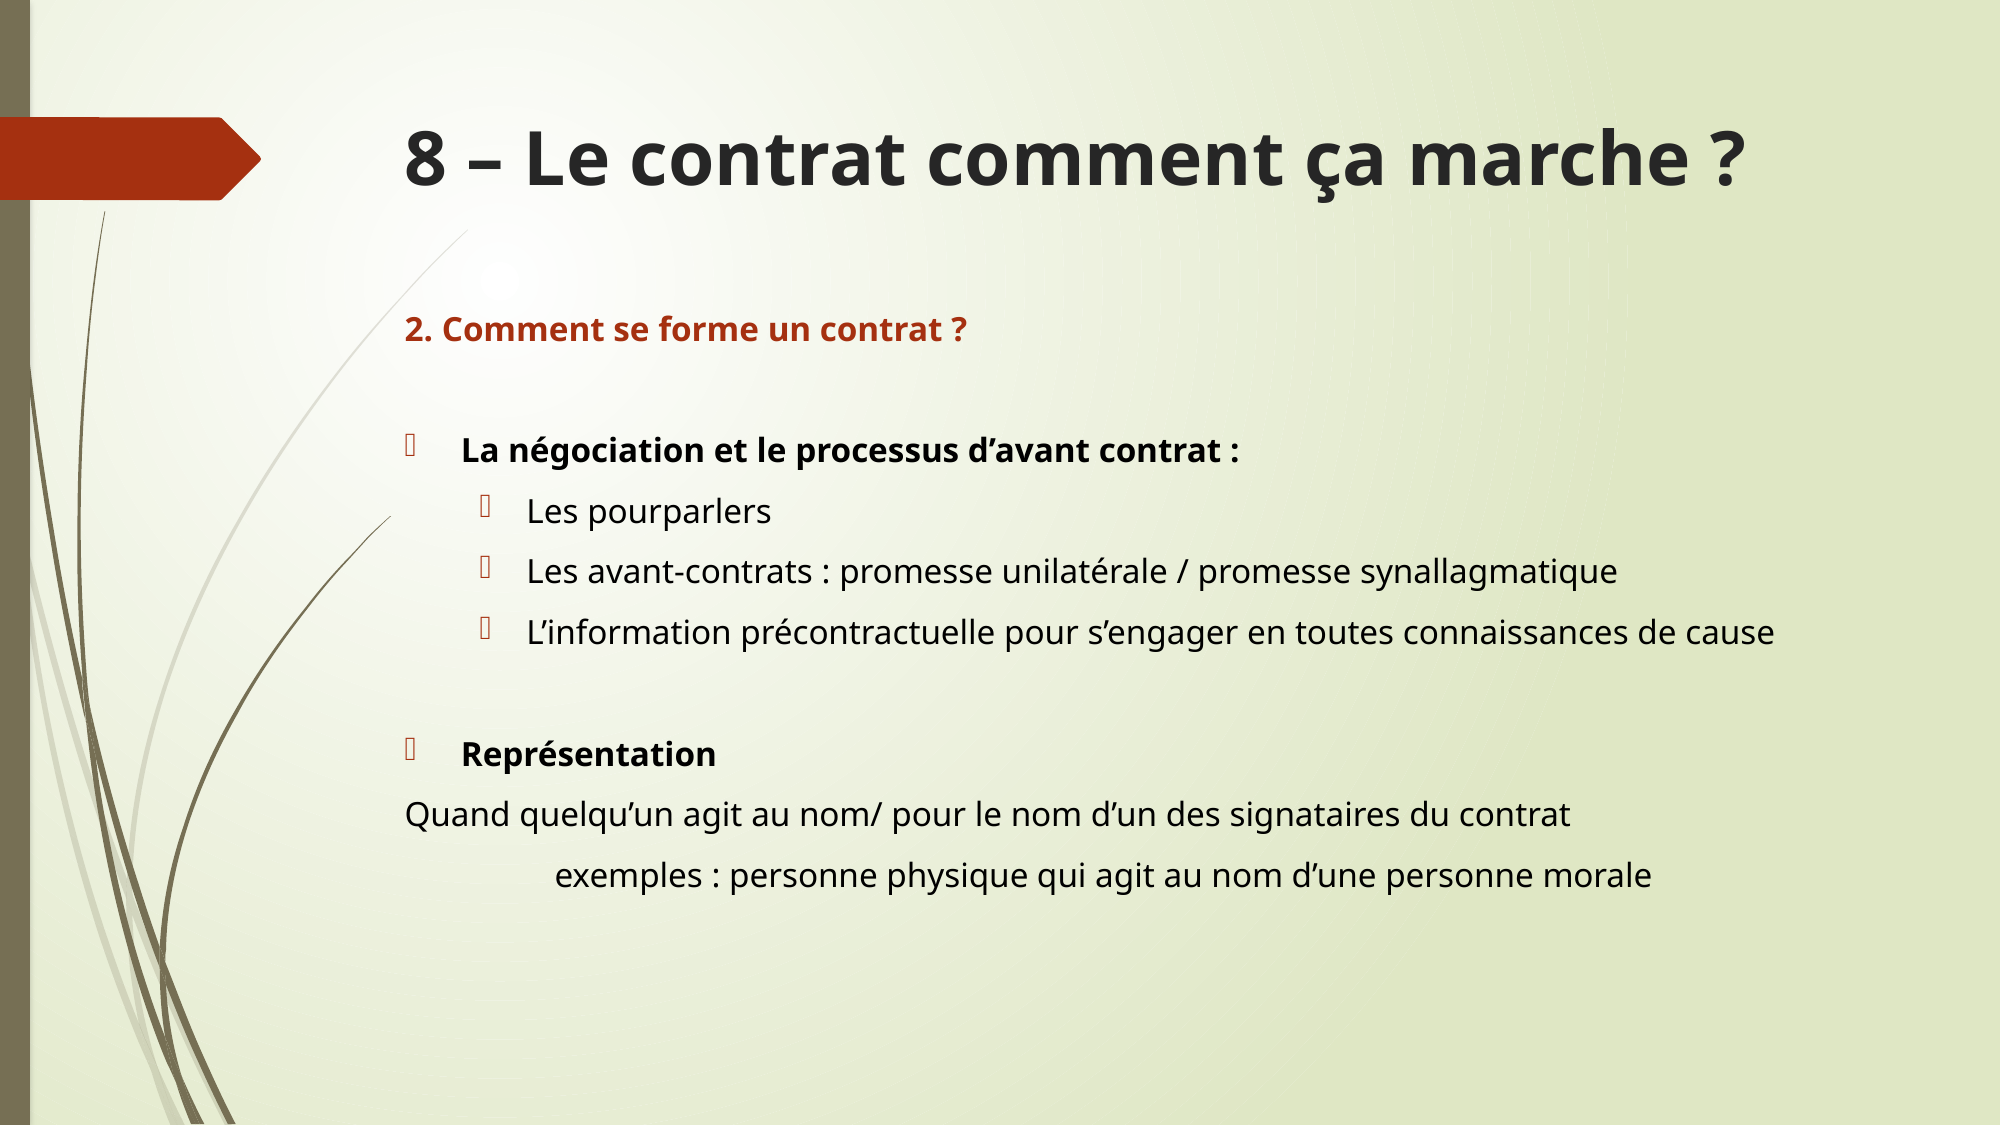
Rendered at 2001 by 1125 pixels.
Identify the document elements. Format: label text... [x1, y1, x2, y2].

list 2. Comment se forme un contrat ? La négociation et le processus d’avant contrat : Les pourparlers Les avant-contrats : promesse unilatérale / promesse synallagmatique L’information précontractuelle pour s’engager en toutes connaissances de cause Représentation Quand quelqu’un agit au nom/ pour le nom d’un des signataires du contrat exemples : personne physique qui agit au nom d’une personne morale [389, 239, 1888, 1107]
title 8 – Le contrat comment ça marche ? [389, 102, 1953, 313]
